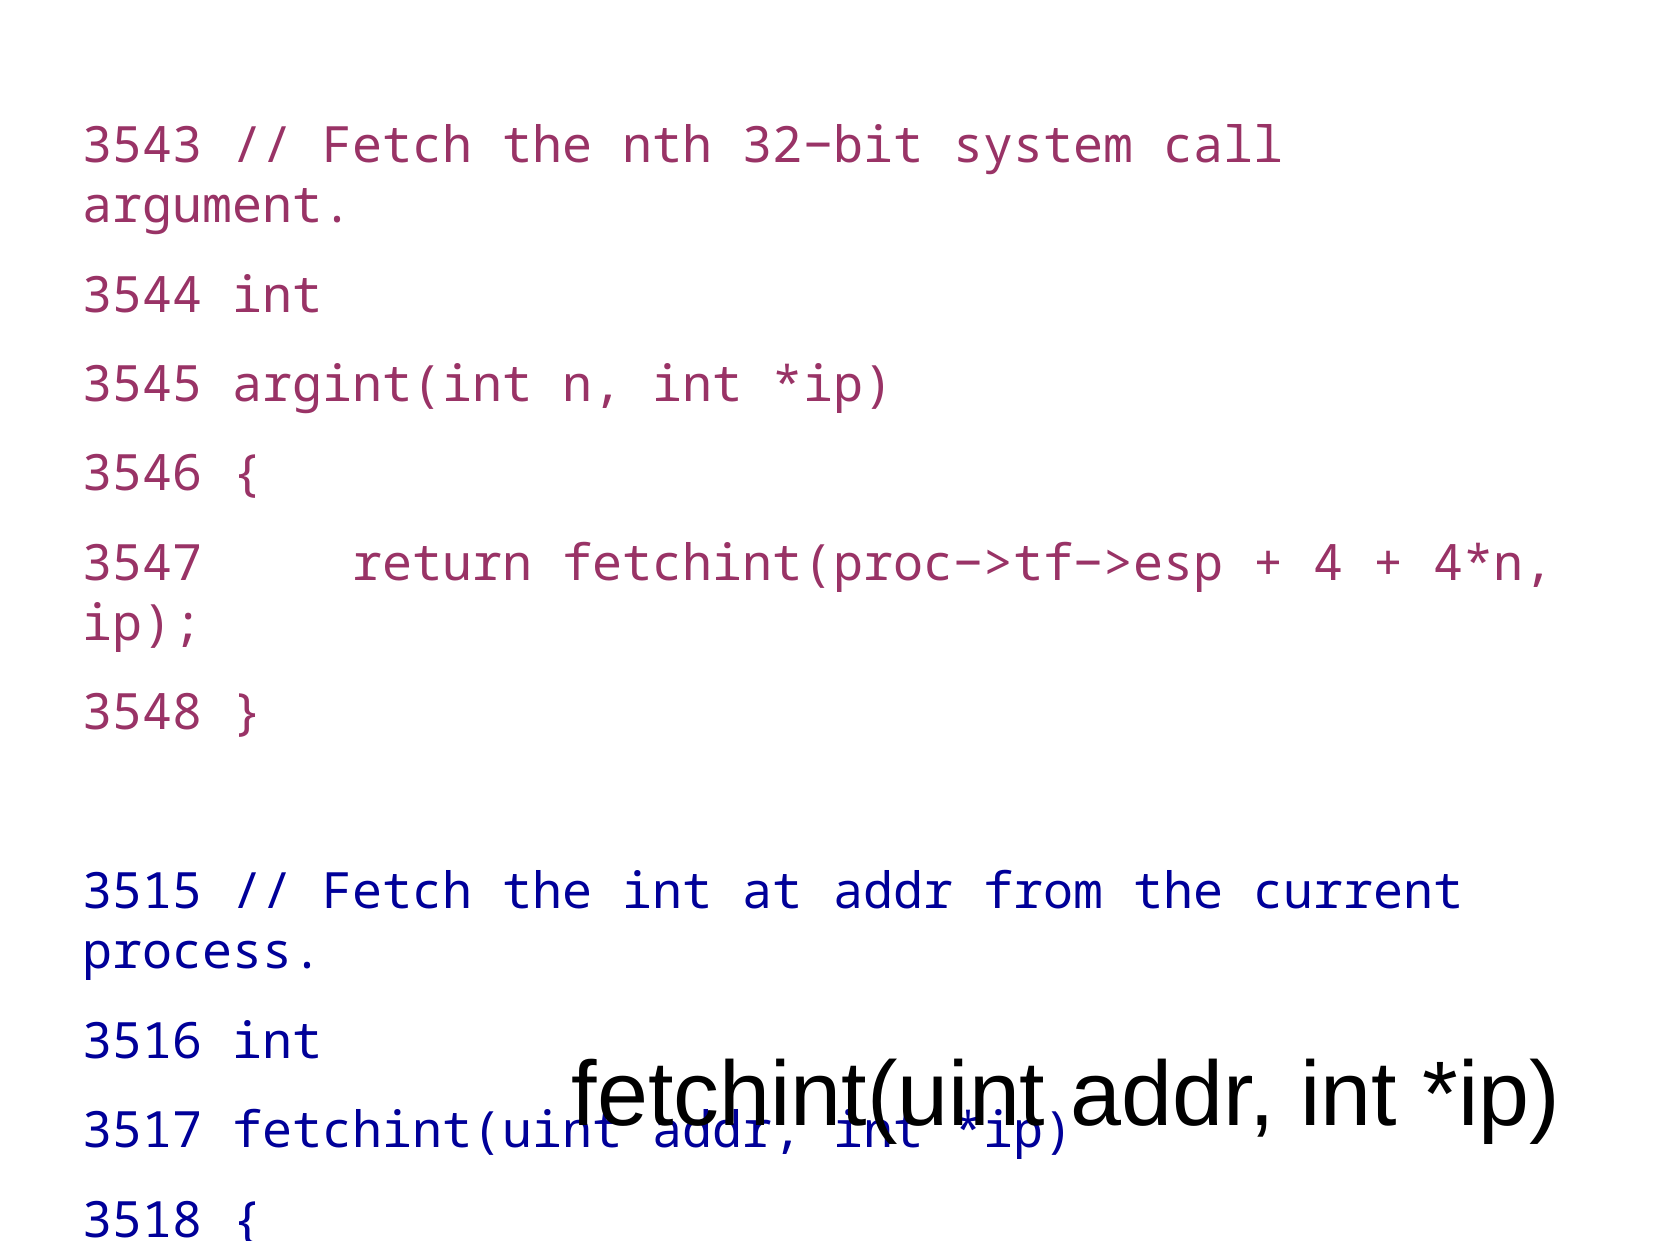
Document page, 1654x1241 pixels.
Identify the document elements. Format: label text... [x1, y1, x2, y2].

list 3543 // Fetch the nth 32−bit system call argument. 3544 int 3545 argint(int n, int *ip) 3546 { 3547 return fetchint(proc−>tf−>esp + 4 + 4*n, ip); 3548 } 3515 // Fetch the int at addr from the current process. 3516 int 3517 fetchint(uint addr, int *ip) 3518 { 3519 if(addr >= proc−>sz || addr+4 > proc−>sz) 3520 return −1; 3521 *ip = *(int*)(addr); 3522 return 0; 3523 } [82, 112, 1571, 1163]
title fetchint(uint addr, int *ip) [562, 984, 1571, 1192]
